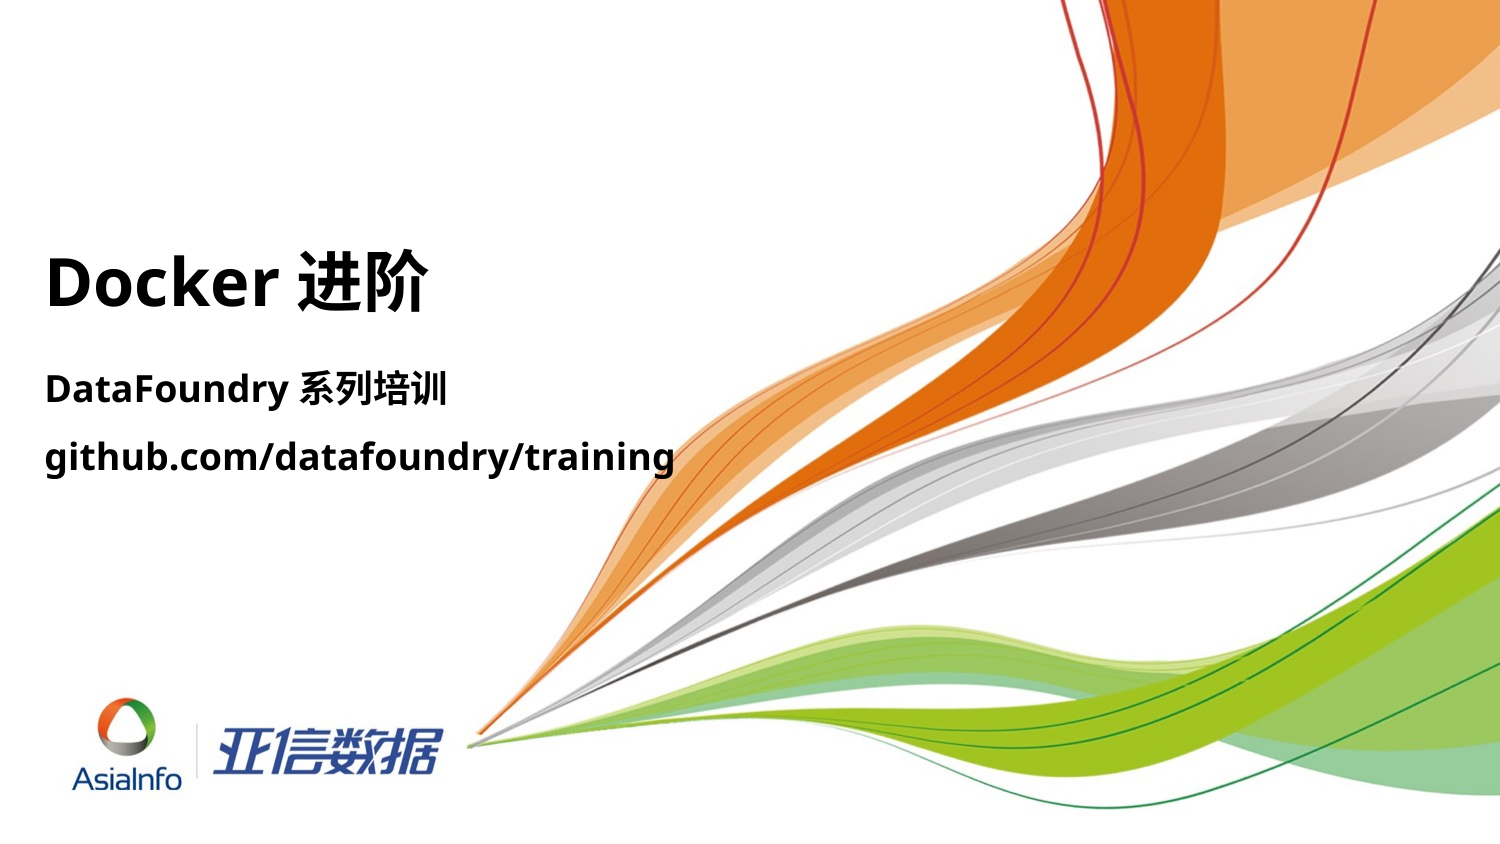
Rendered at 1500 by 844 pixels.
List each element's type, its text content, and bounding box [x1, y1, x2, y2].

text_box Docker进阶 DataFoundry系列培训 github.com/datafoundry/training [29, 232, 1437, 333]
picture [0, 0, 1500, 844]
